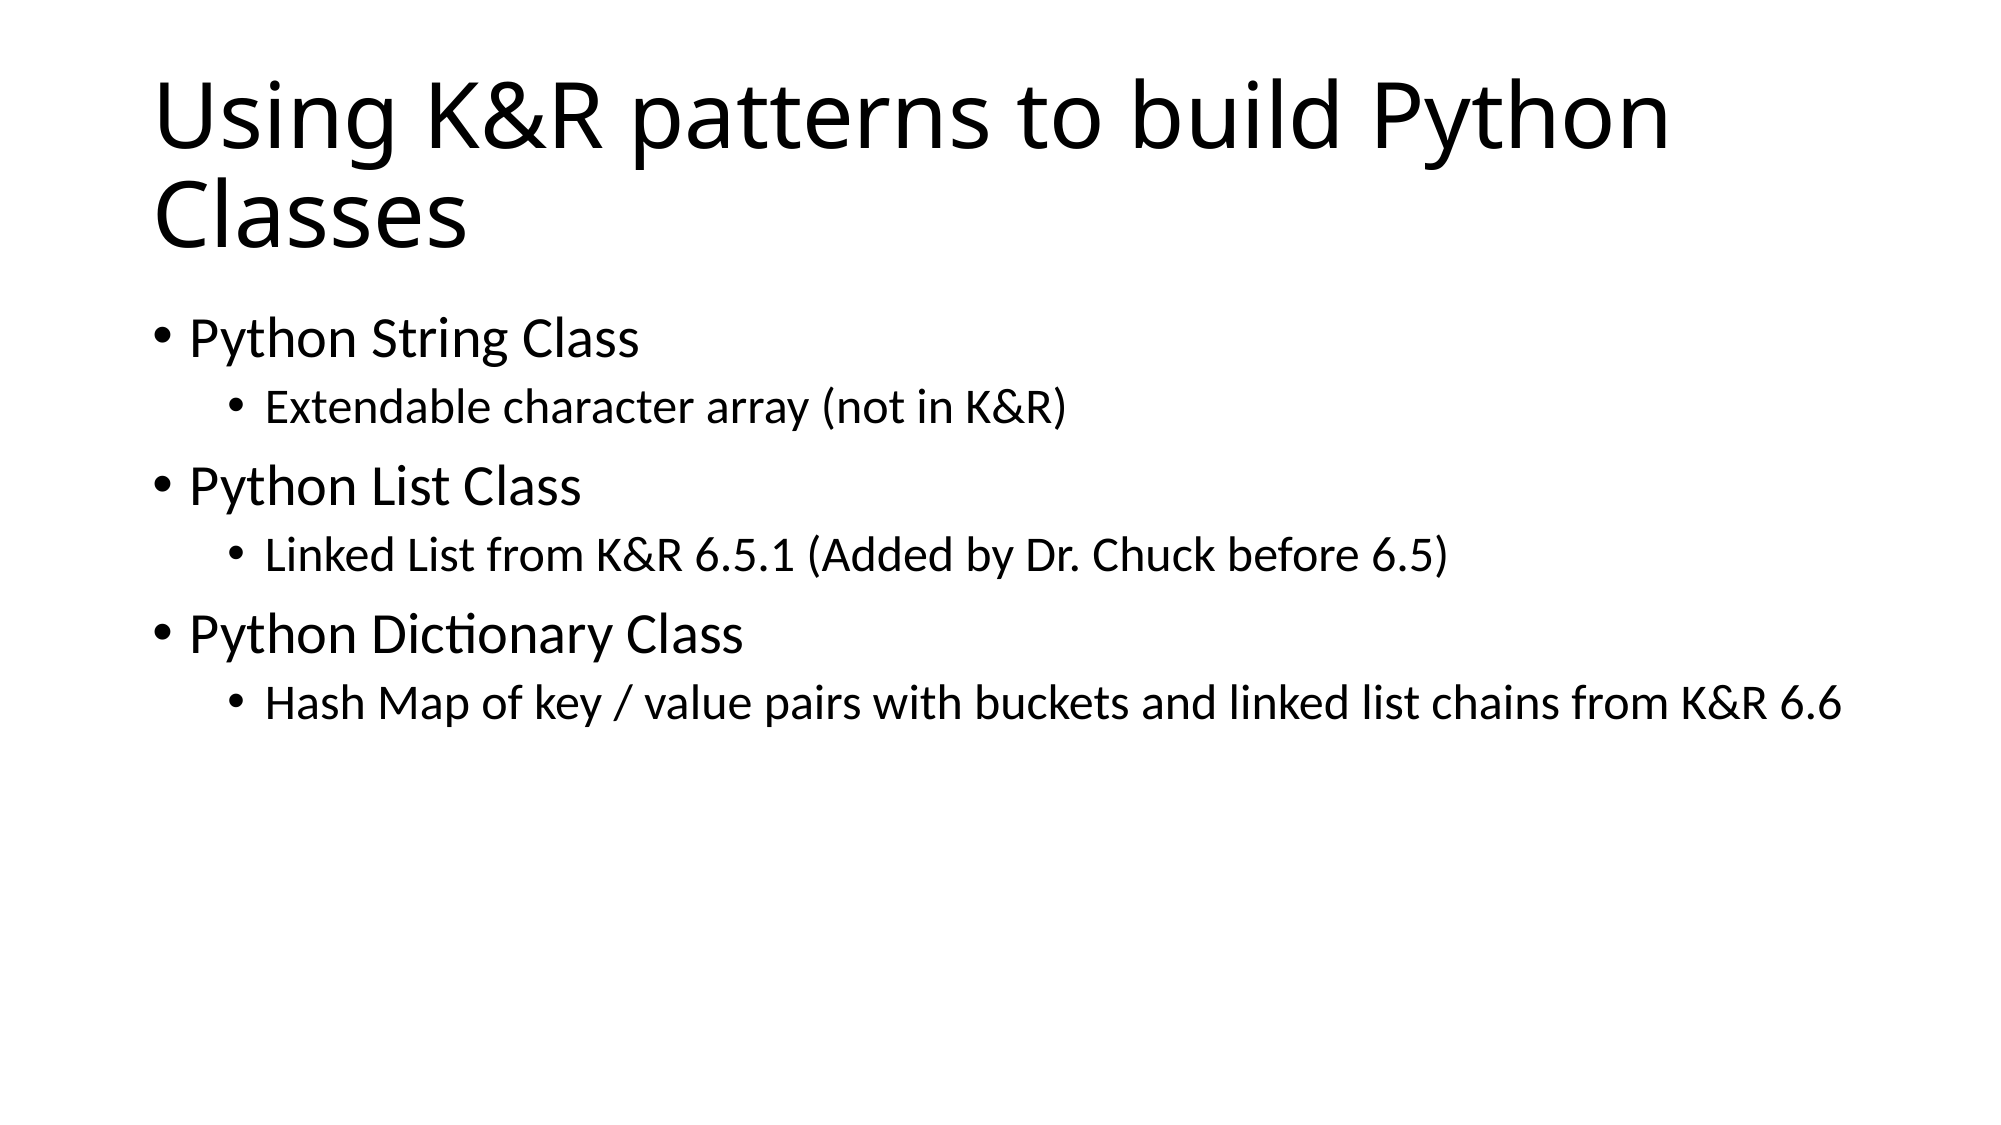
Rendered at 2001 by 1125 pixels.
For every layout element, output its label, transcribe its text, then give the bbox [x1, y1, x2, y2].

list Python String Class Extendable character array (not in K&R) Python List Class Linked List from K&R 6.5.1 (Added by Dr. Chuck before 6.5) Python Dictionary Class Hash Map of key / value pairs with buckets and linked list chains from K&R 6.6 [137, 299, 1863, 1014]
title Using K&R patterns to build Python Classes [137, 59, 1863, 278]
